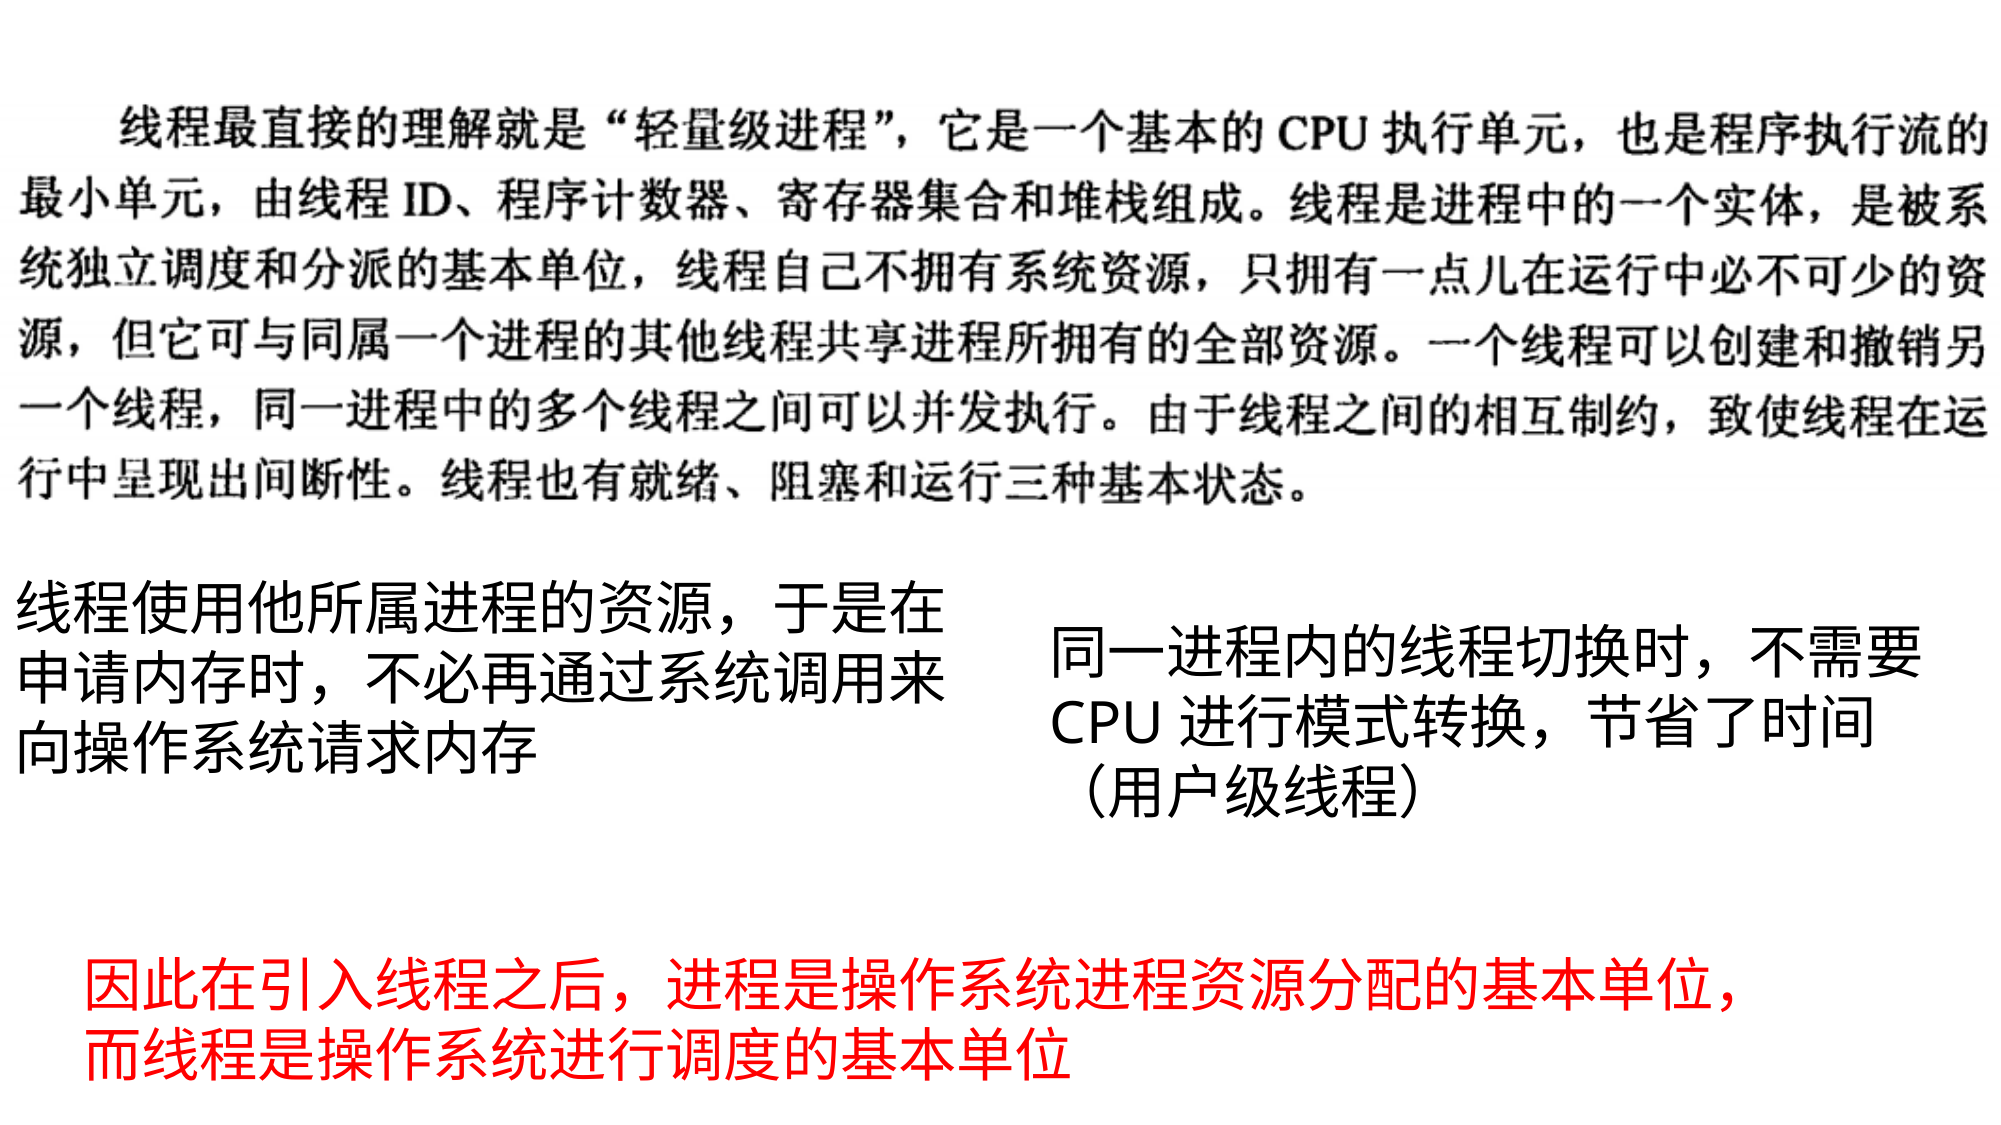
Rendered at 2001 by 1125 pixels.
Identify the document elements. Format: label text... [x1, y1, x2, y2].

text_box 同一进程内的线程切换时，不需要 CPU进行模式转换，节省了时间 （用户级线程） [1034, 608, 1939, 833]
text_box 因此在引入线程之后，进程是操作系统进程资源分配的基本单位， 而线程是操作系统进行调度的基本单位 [68, 940, 1788, 1096]
text_box 线程使用他所属进程的资源，于是在 申请内存时，不必再通过系统调用来 向操作系统请求内存 [0, 563, 973, 789]
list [0, 86, 2000, 534]
